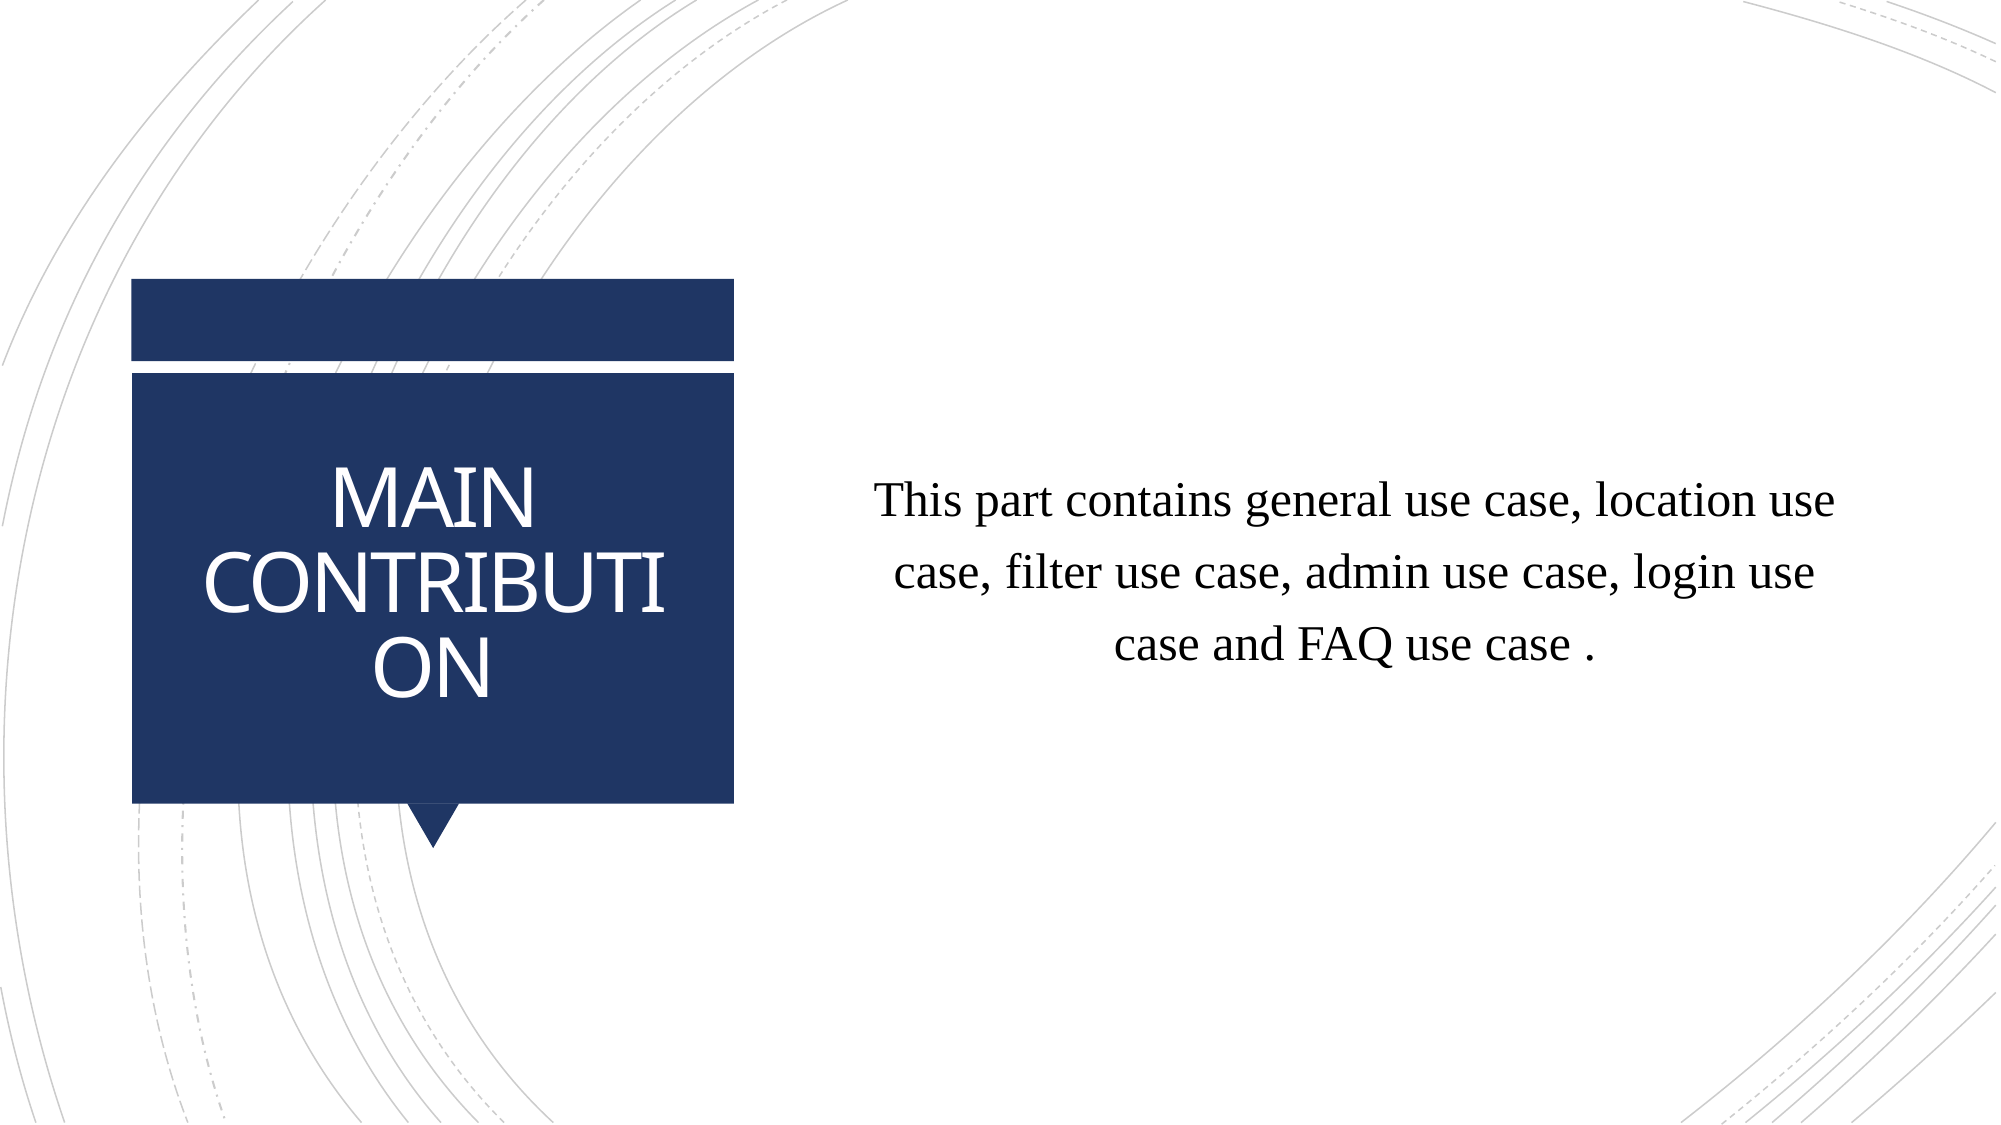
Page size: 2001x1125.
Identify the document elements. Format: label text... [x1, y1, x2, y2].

title MAIN CONTRIBUTION [145, 385, 720, 789]
list This part contains general use case, location use case, filter use case, admin use case, login use case and FAQ use case . [839, 131, 1871, 993]
